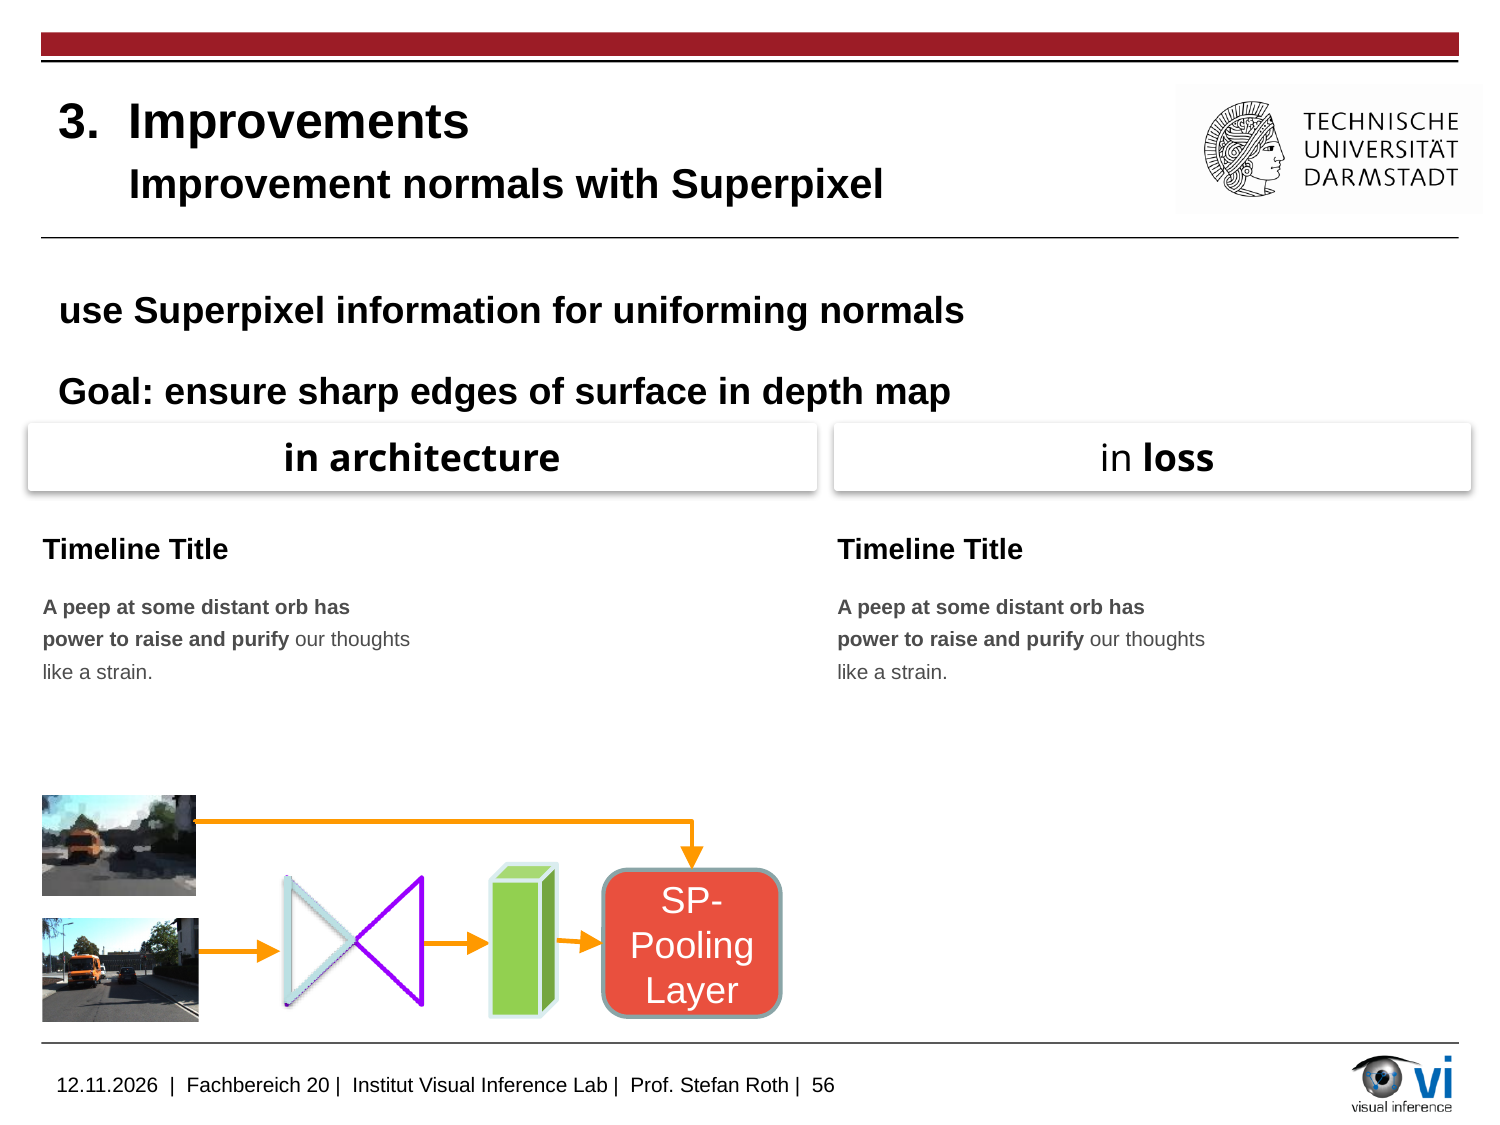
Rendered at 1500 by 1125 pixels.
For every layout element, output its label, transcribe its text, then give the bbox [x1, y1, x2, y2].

text_box Timeline Title A peep at some distant orb has power to raise and purify our thoughts like a strain. [837, 513, 1245, 690]
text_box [194, 821, 693, 871]
picture [42, 795, 196, 897]
text_box in architecture [28, 423, 817, 491]
text_box Timeline Title A peep at some distant orb has power to raise and purify our thoughts like a strain. [42, 513, 450, 690]
text_box SP-Pooling Layer [601, 867, 783, 1019]
text_box use Superpixel information for uniforming normals [58, 265, 1326, 346]
picture [42, 918, 199, 1022]
picture [279, 873, 425, 1013]
picture [1175, 84, 1483, 214]
text_box [488, 878, 559, 1019]
title 3. Improvements Improvement normals with Superpixel [58, 79, 1149, 218]
picture [1351, 1055, 1500, 1112]
text_box Goal: ensure sharp edges of surface in depth map [58, 345, 1325, 427]
text_box in loss [834, 423, 1471, 491]
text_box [556, 940, 604, 944]
